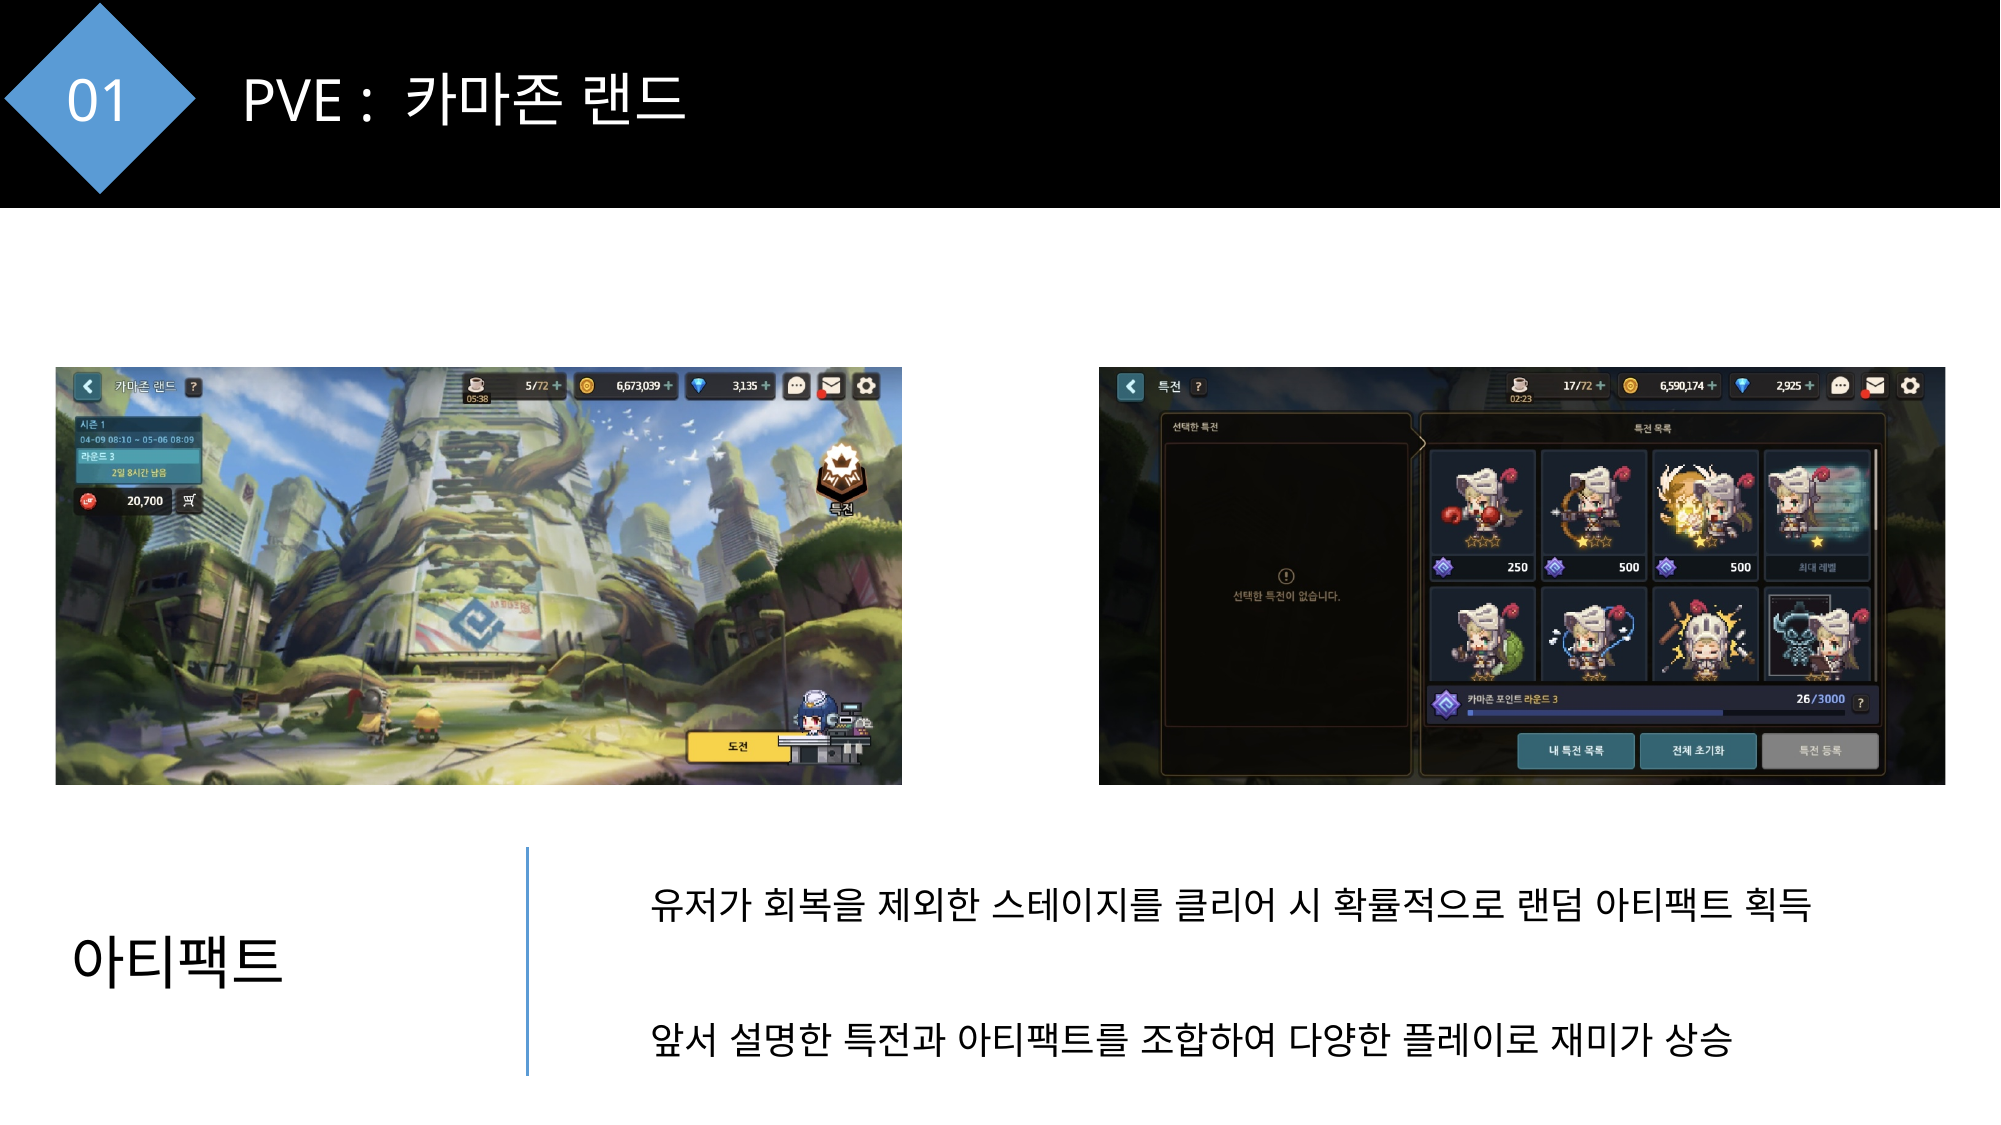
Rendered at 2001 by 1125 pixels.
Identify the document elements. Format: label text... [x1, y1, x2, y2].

picture [55, 367, 902, 785]
text_box 아티팩트 [56, 918, 449, 1004]
picture [1099, 367, 1946, 785]
text_box 유저가 회복을 제외한 스테이지를 클리어 시 확률적으로 랜덤 아티팩트 획득 앞서 설명한 특전과 아티팩트를 조합하여 다양한 플레이로 재미가 상승 [635, 851, 1955, 1070]
text_box PVE : 카마존 랜드 [226, 55, 936, 141]
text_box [32, 30, 168, 167]
text_box [0, 0, 2000, 209]
